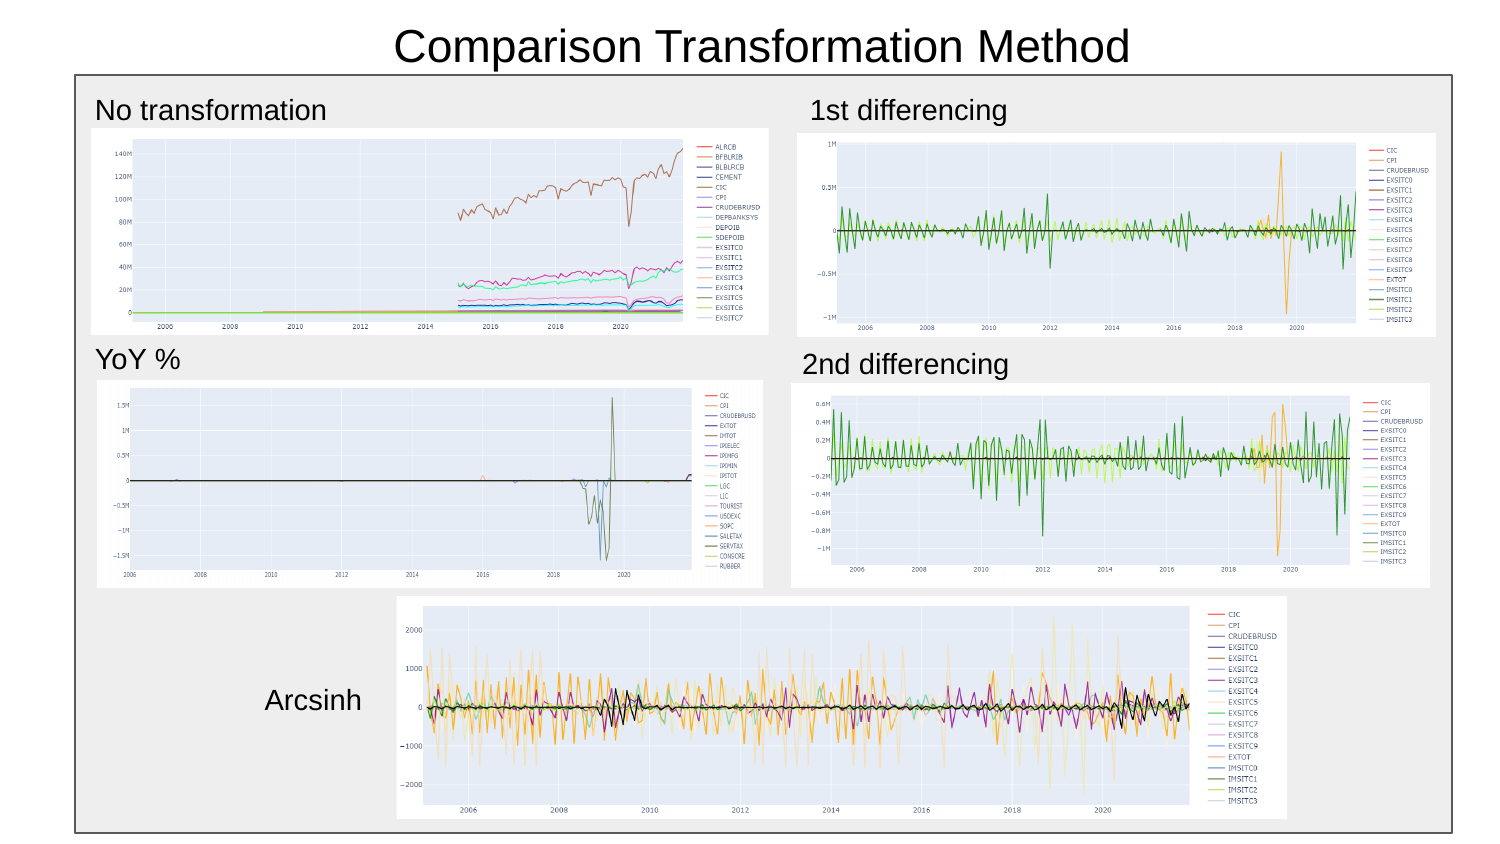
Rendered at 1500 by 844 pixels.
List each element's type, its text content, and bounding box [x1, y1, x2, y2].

picture [96, 380, 763, 588]
text_box Arcsinh [249, 666, 391, 732]
title Comparison Transformation Method [63, 1, 1462, 96]
text_box 2nd differencing [787, 330, 1061, 385]
text_box 1st differencing [794, 76, 1069, 133]
text_box No transformation [79, 76, 354, 142]
text_box YoY % [79, 324, 354, 390]
text_box [75, 96, 1452, 833]
picture [396, 596, 1288, 819]
picture [796, 132, 1437, 337]
picture [90, 128, 769, 336]
picture [790, 383, 1431, 588]
